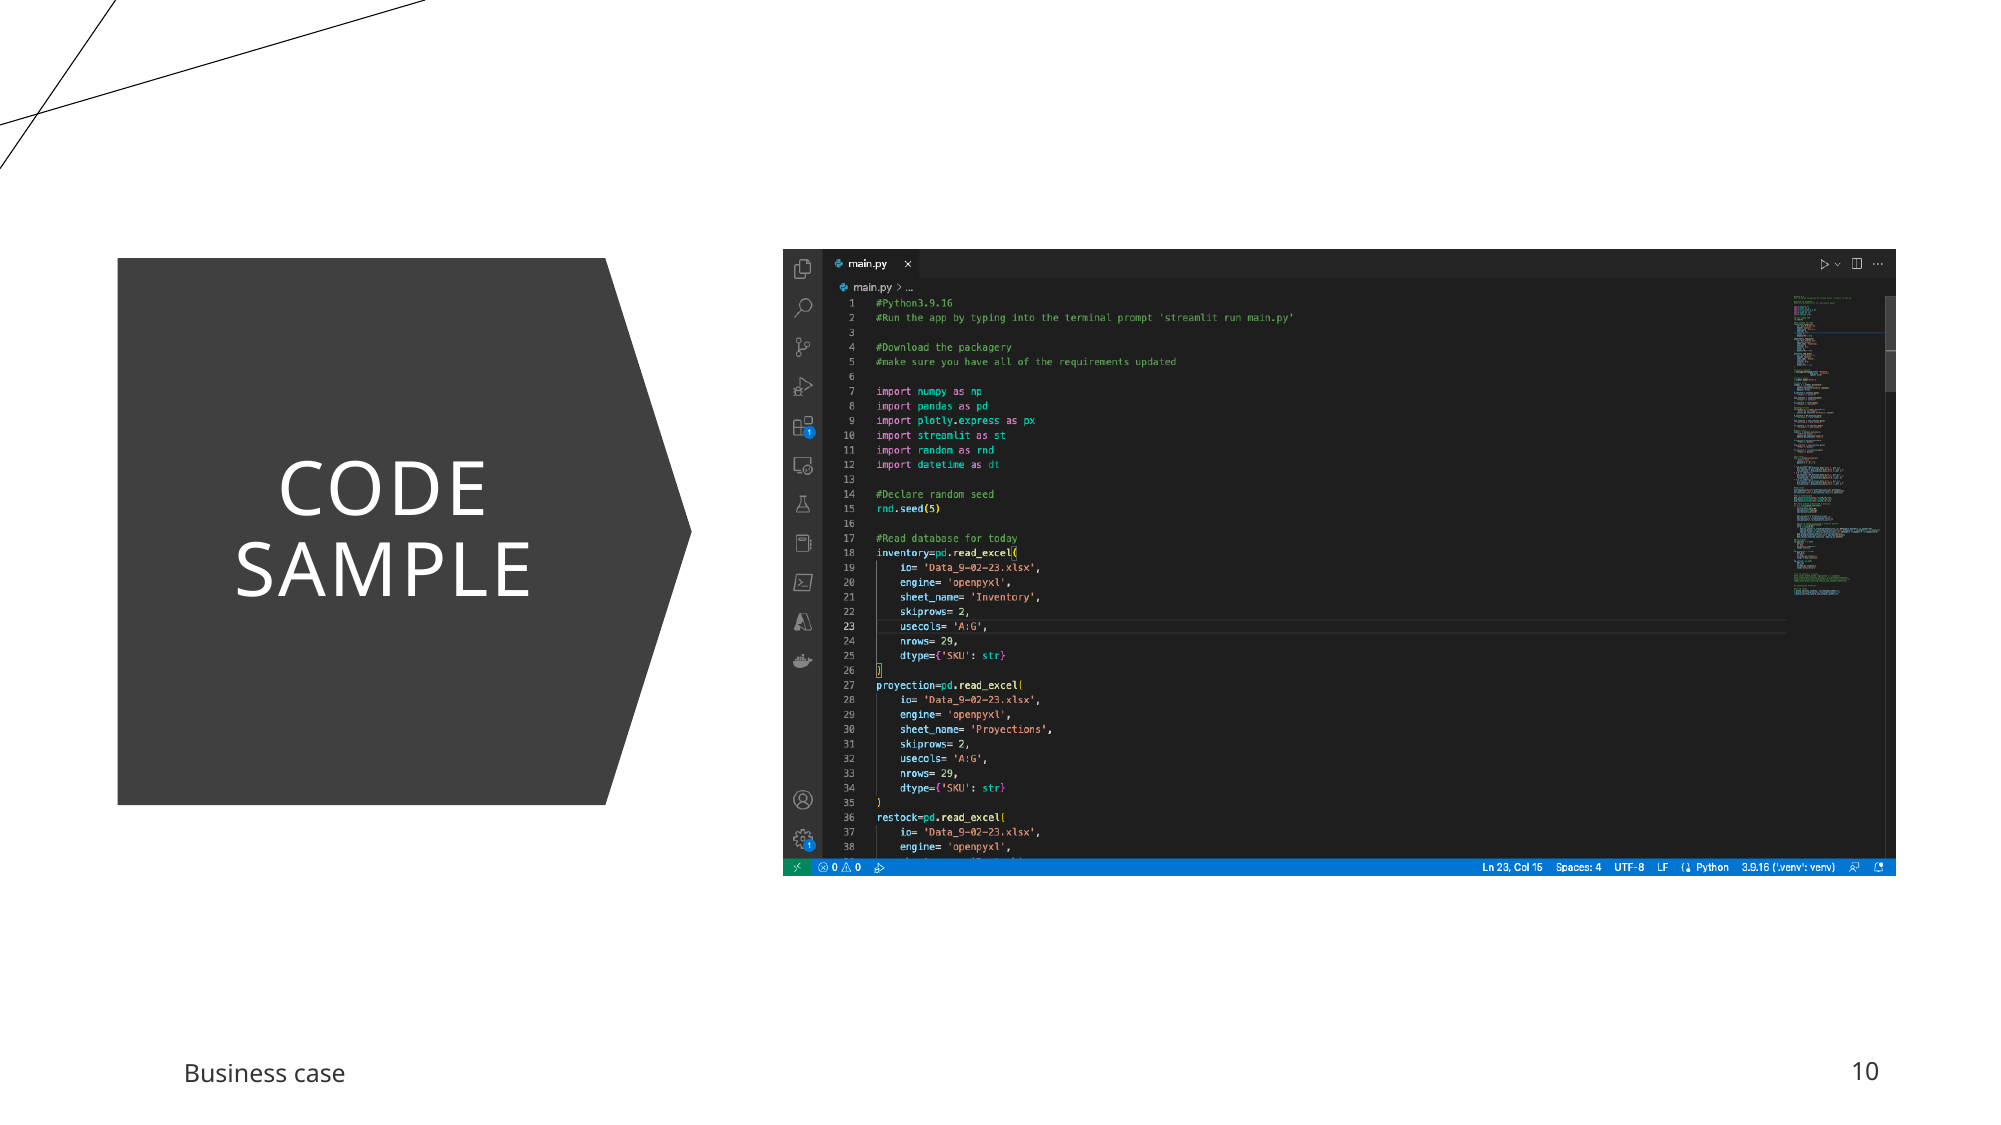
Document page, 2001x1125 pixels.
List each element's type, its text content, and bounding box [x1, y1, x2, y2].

text_box [116, 257, 693, 807]
slide_number 10 [1810, 1042, 1895, 1103]
footer Business case [168, 1042, 1188, 1103]
title Code sample [168, 322, 601, 741]
picture [783, 249, 1896, 876]
